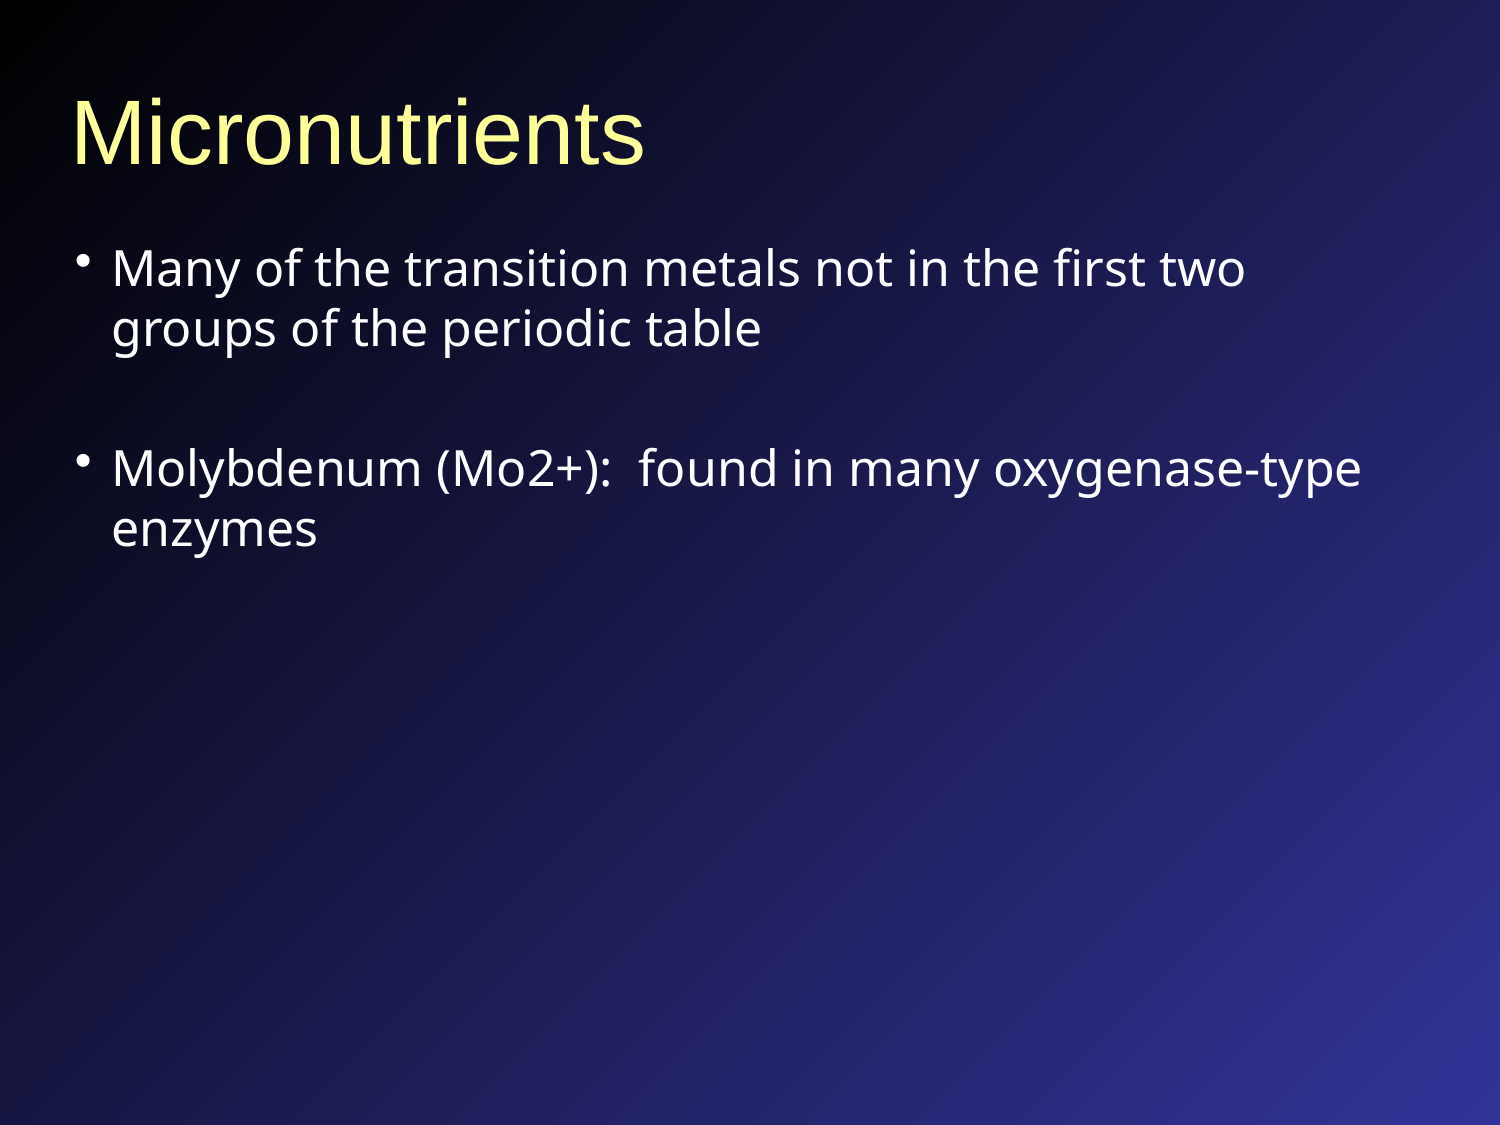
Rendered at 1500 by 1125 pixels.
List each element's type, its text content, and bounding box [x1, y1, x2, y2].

title Micronutrients [55, 65, 1435, 192]
list Many of the transition metals not in the first two groups of the periodic table Molybdenum (Mo2+): found in many oxygenase-type enzymes [59, 228, 1437, 1006]
